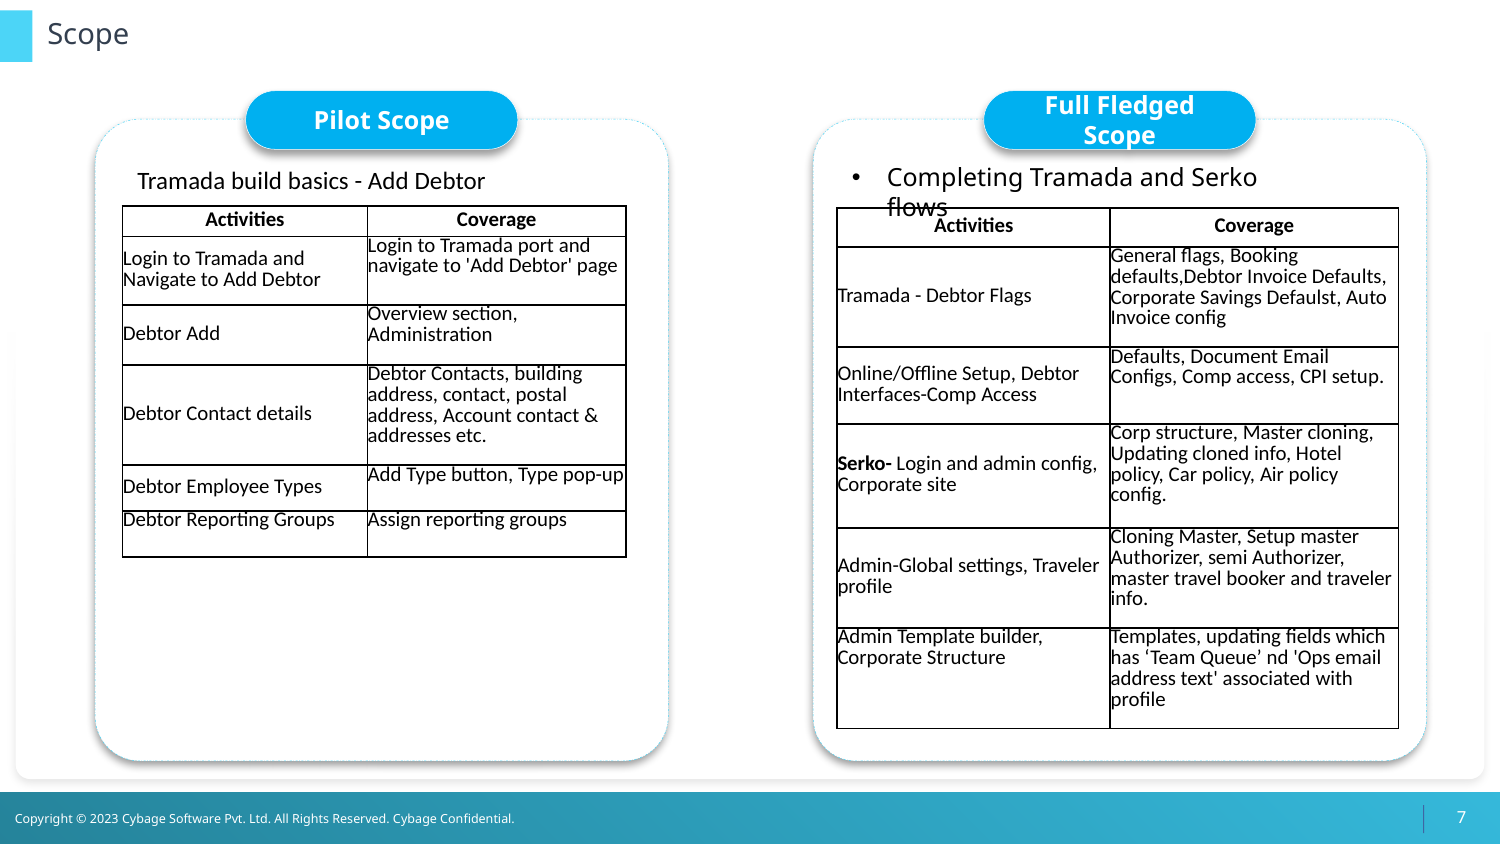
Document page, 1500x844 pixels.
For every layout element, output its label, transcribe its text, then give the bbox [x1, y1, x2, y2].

table_cell Cloning Master, Setup master Authorizer, semi Authorizer, master travel booker and traveler info. [1111, 529, 1398, 627]
table_cell Debtor Employee Types [123, 466, 367, 510]
text_box Tramada build basics - Add Debtor [122, 157, 581, 202]
title Scope [32, 10, 1454, 61]
table_cell Login to Tramada port and navigate to 'Add Debtor' page [368, 237, 625, 304]
table_cell Assign reporting groups [368, 512, 625, 556]
table_cell Templates, updating fields which has ‘Team Queue’ nd 'Ops email address text' associated with profile [1111, 629, 1398, 728]
table_cell General flags, Booking defaults,Debtor Invoice Defaults, Corporate Savings Defaulst, Auto Invoice config [1111, 248, 1398, 346]
table_header Coverage [1111, 209, 1398, 246]
table_header Activities [838, 209, 1109, 246]
table_cell Debtor Reporting Groups [123, 512, 367, 556]
table_cell Serko- Login and admin config, Corporate site [838, 425, 1109, 527]
table_cell Debtor Add [123, 306, 367, 364]
text_box [94, 118, 670, 762]
text_box [812, 118, 1428, 762]
table_cell Defaults, Document Email Configs, Comp access, CPI setup. [1111, 348, 1398, 423]
table_cell Corp structure, Master cloning, Updating cloned info, Hotel policy, Car policy, Air policy config. [1111, 425, 1398, 527]
table_header Coverage [368, 207, 625, 236]
text_box Full Fledged Scope [983, 90, 1256, 150]
table_cell Debtor Contact details [123, 366, 367, 464]
table_cell Login to Tramada and Navigate to Add Debtor [123, 237, 367, 304]
table_header Activities [123, 207, 367, 236]
text_box Completing Tramada and Serko flows [837, 154, 1341, 207]
table_cell Admin-Global settings, Traveler profile [838, 529, 1109, 627]
table_cell Add Type button, Type pop-up [368, 466, 625, 510]
table_cell Online/Offline Setup, Debtor Interfaces-Comp Access [838, 348, 1109, 423]
table_cell Overview section, Administration [368, 306, 625, 364]
text_box Pilot Scope [245, 90, 518, 150]
table_cell Debtor Contacts, building address, contact, postal address, Account contact & addresses etc. [368, 366, 625, 464]
table_cell Admin Template builder, Corporate Structure [838, 629, 1109, 728]
table_cell Tramada - Debtor Flags [838, 248, 1109, 346]
